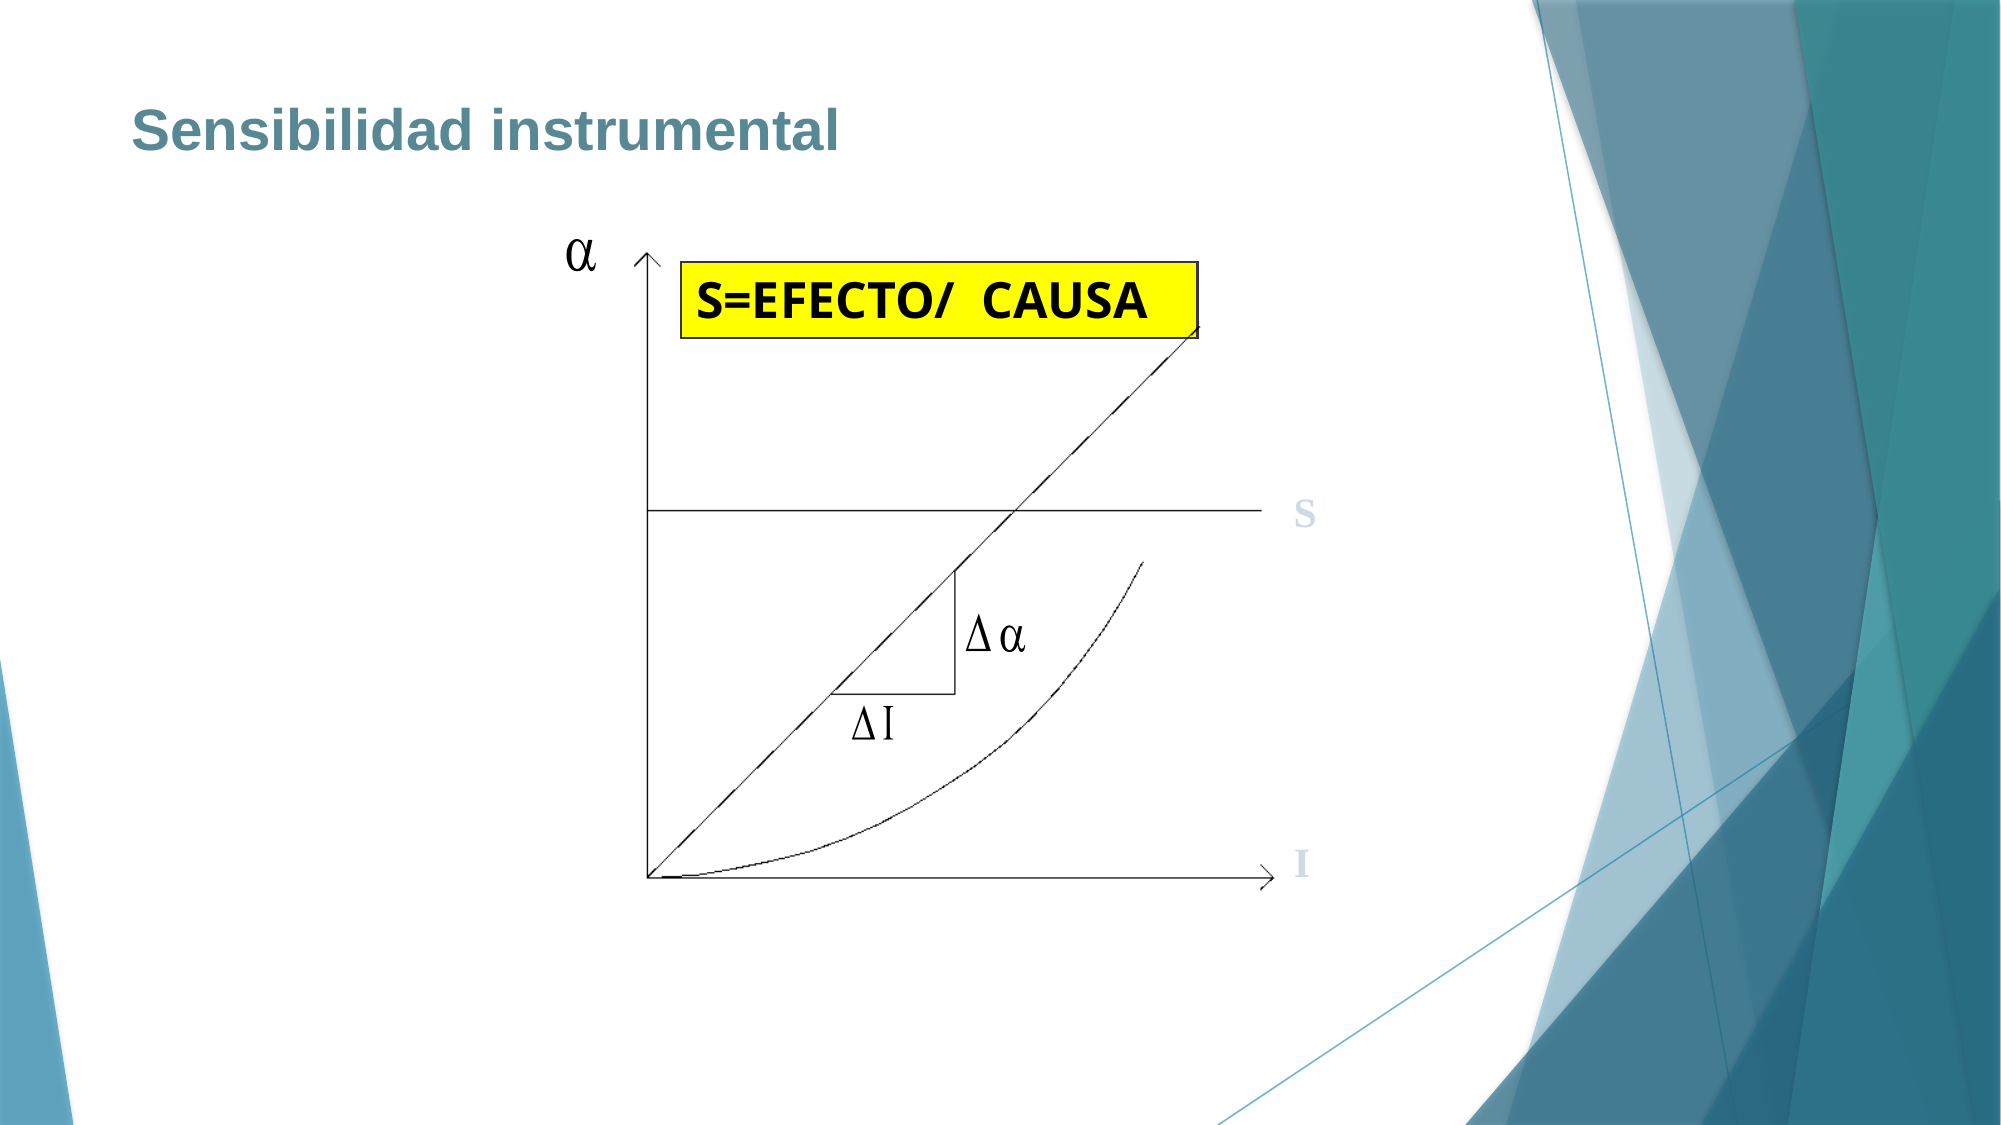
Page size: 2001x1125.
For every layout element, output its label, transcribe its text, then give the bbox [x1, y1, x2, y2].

text_box Sensibilidad instrumental [116, 84, 957, 180]
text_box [381, 222, 1391, 956]
